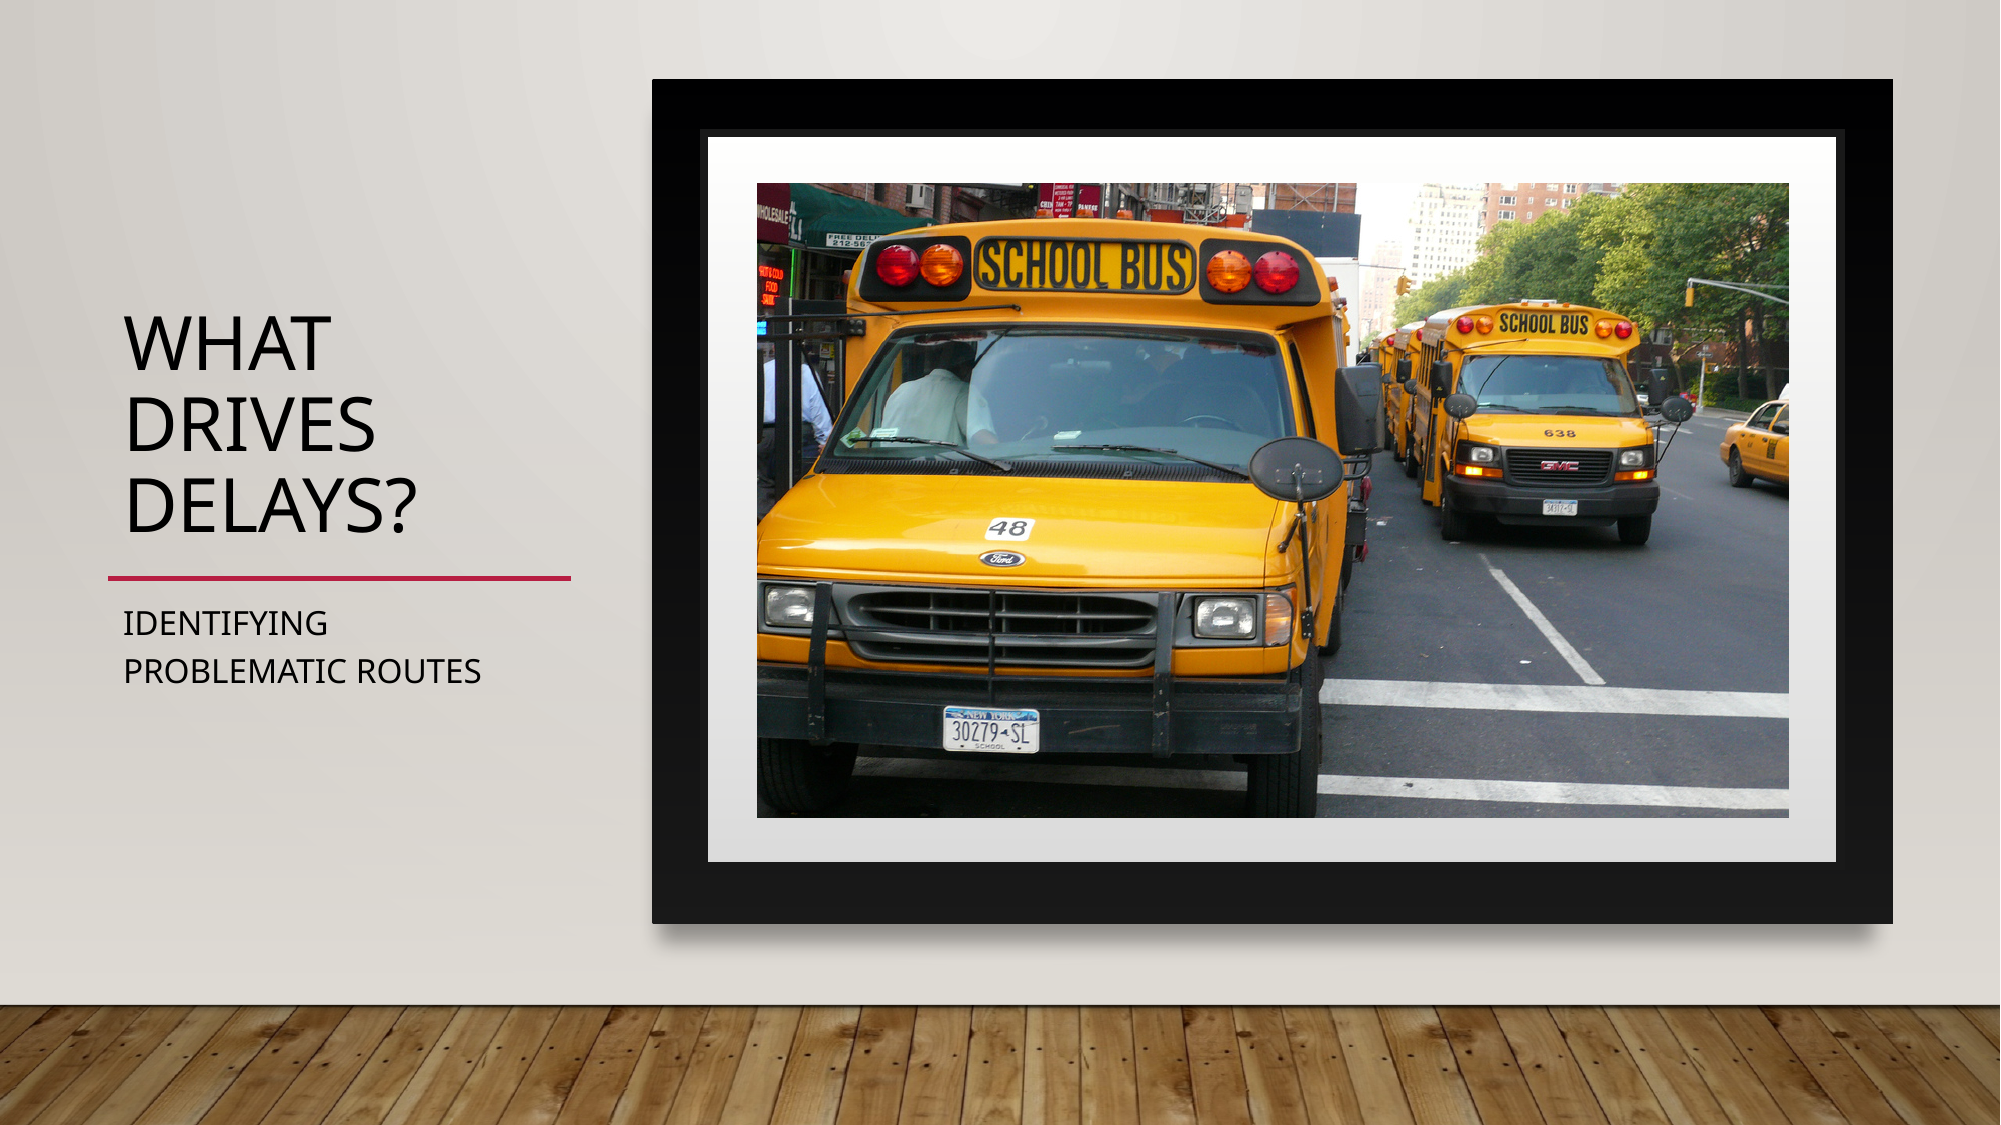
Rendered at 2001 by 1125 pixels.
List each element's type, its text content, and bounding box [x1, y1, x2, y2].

list Identifying problematic routes [108, 580, 572, 844]
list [757, 182, 1789, 818]
title What drives delays? [108, 241, 572, 549]
text_box [0, 0, 2000, 330]
text_box [0, 330, 2000, 1004]
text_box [652, 78, 1894, 924]
picture [0, 1006, 2000, 1125]
